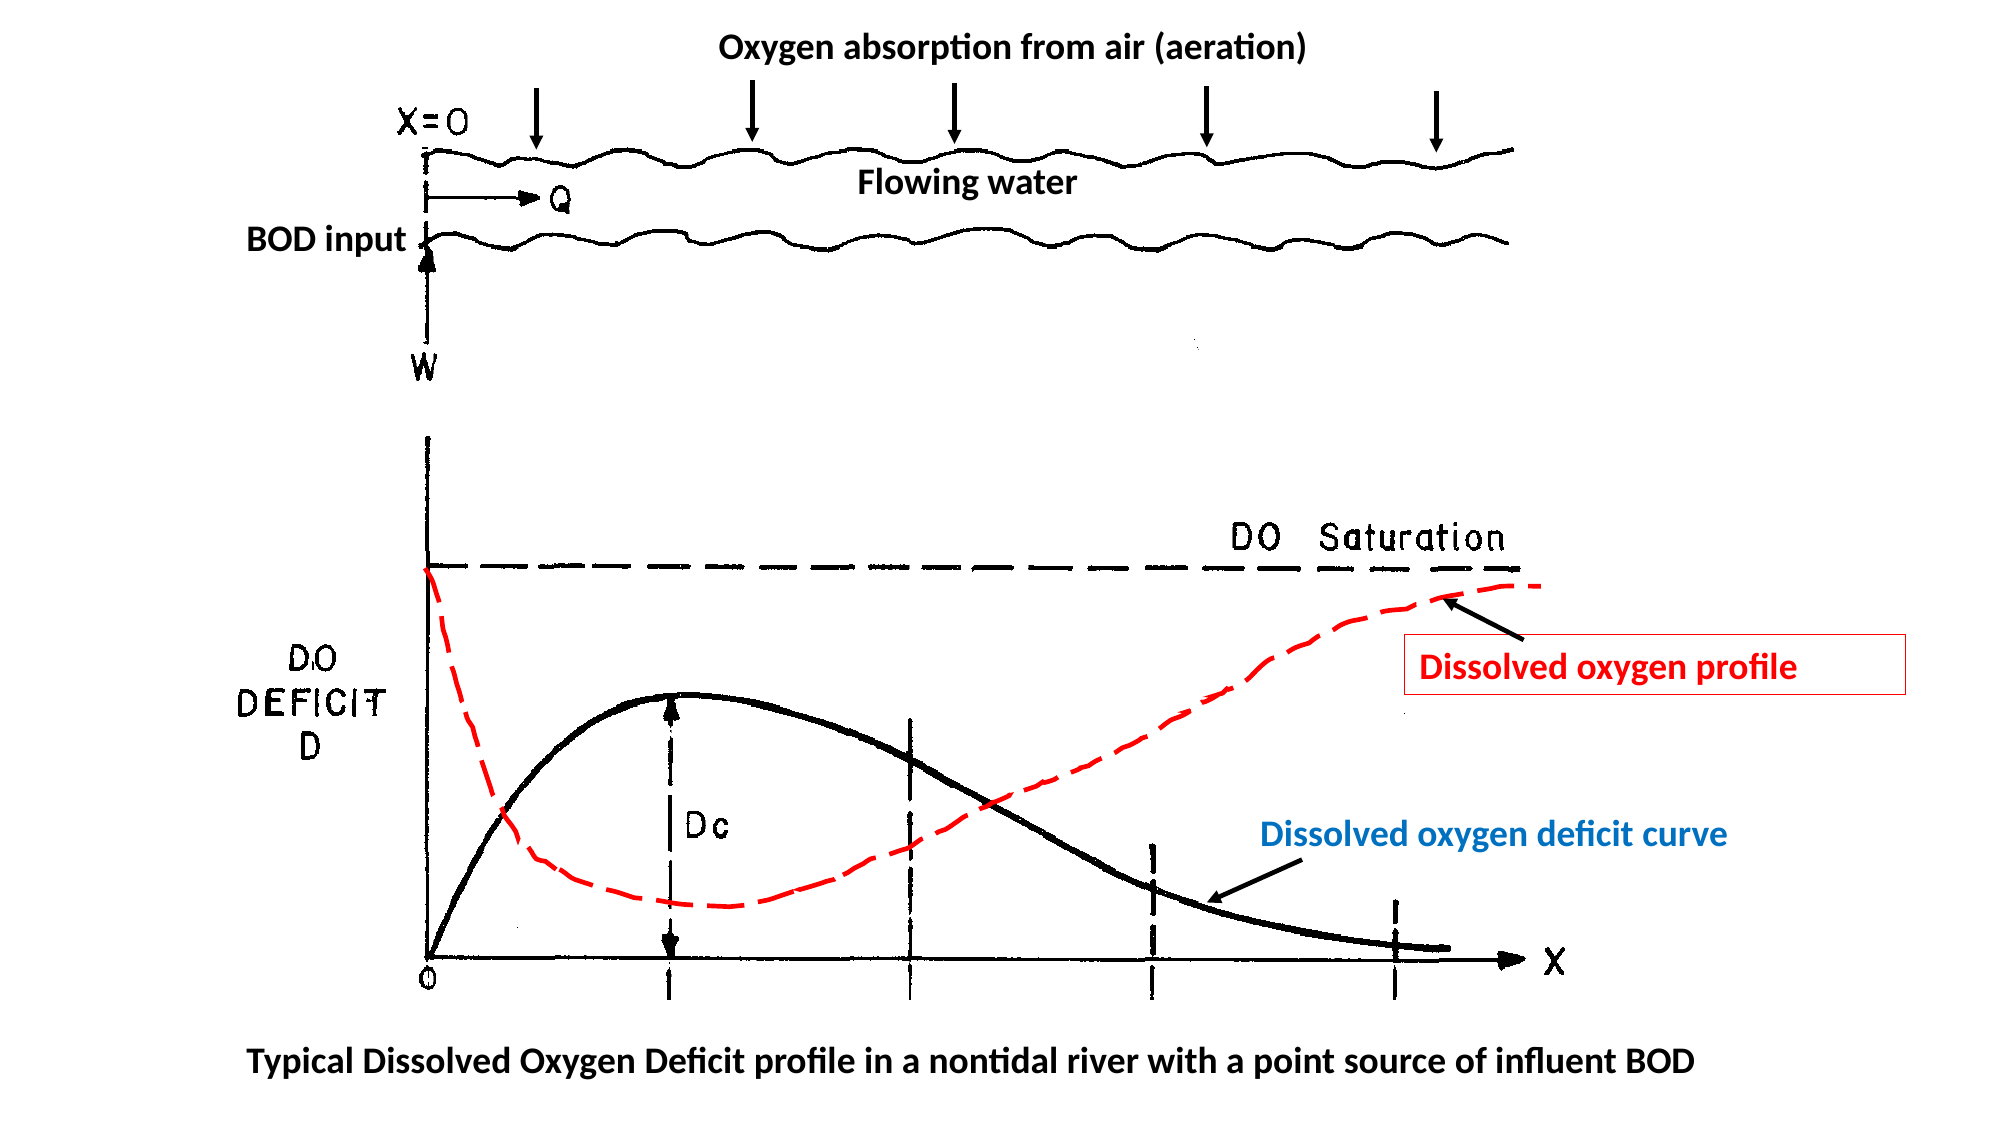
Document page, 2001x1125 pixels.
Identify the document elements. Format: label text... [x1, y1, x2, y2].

picture [213, 85, 1588, 1000]
text_box Dissolved oxygen deficit curve [1588, 801, 1747, 862]
text_box Typical Dissolved Oxygen Deficit profile in a nontidal river with a point source of influent BOD [231, 1028, 1814, 1089]
text_box Oxygen absorption from air (aeration) [703, 14, 1363, 75]
text_box Dissolved oxygen profile [1588, 634, 1906, 695]
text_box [1442, 598, 1524, 640]
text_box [1206, 859, 1303, 903]
